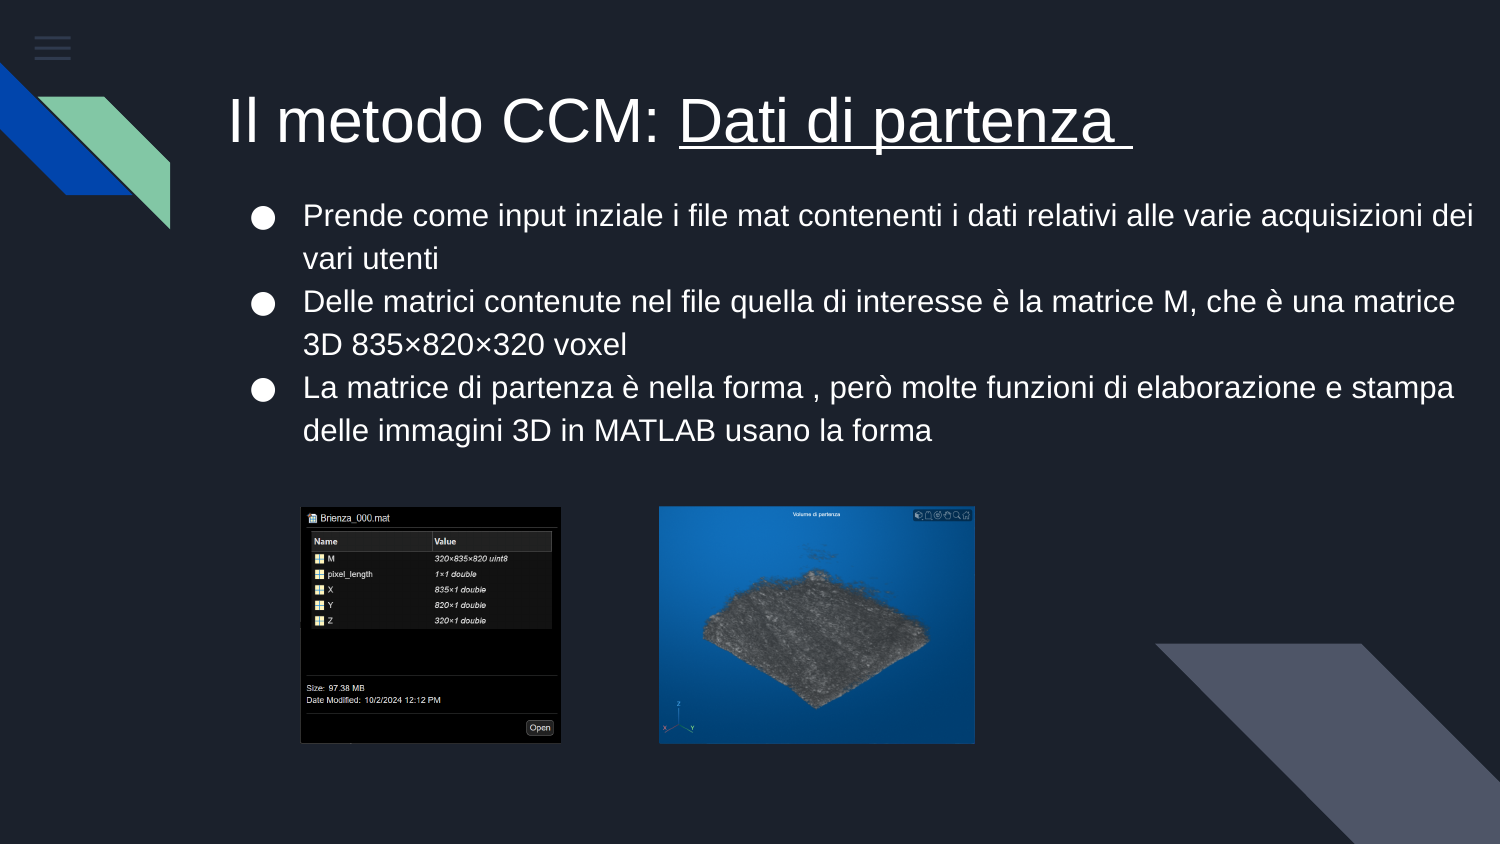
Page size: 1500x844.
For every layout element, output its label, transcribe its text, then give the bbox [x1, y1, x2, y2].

picture [300, 506, 561, 744]
title Il metodo CCM: Dati di partenza [212, 64, 1500, 175]
picture [659, 506, 975, 744]
text_box [1154, 643, 1500, 844]
